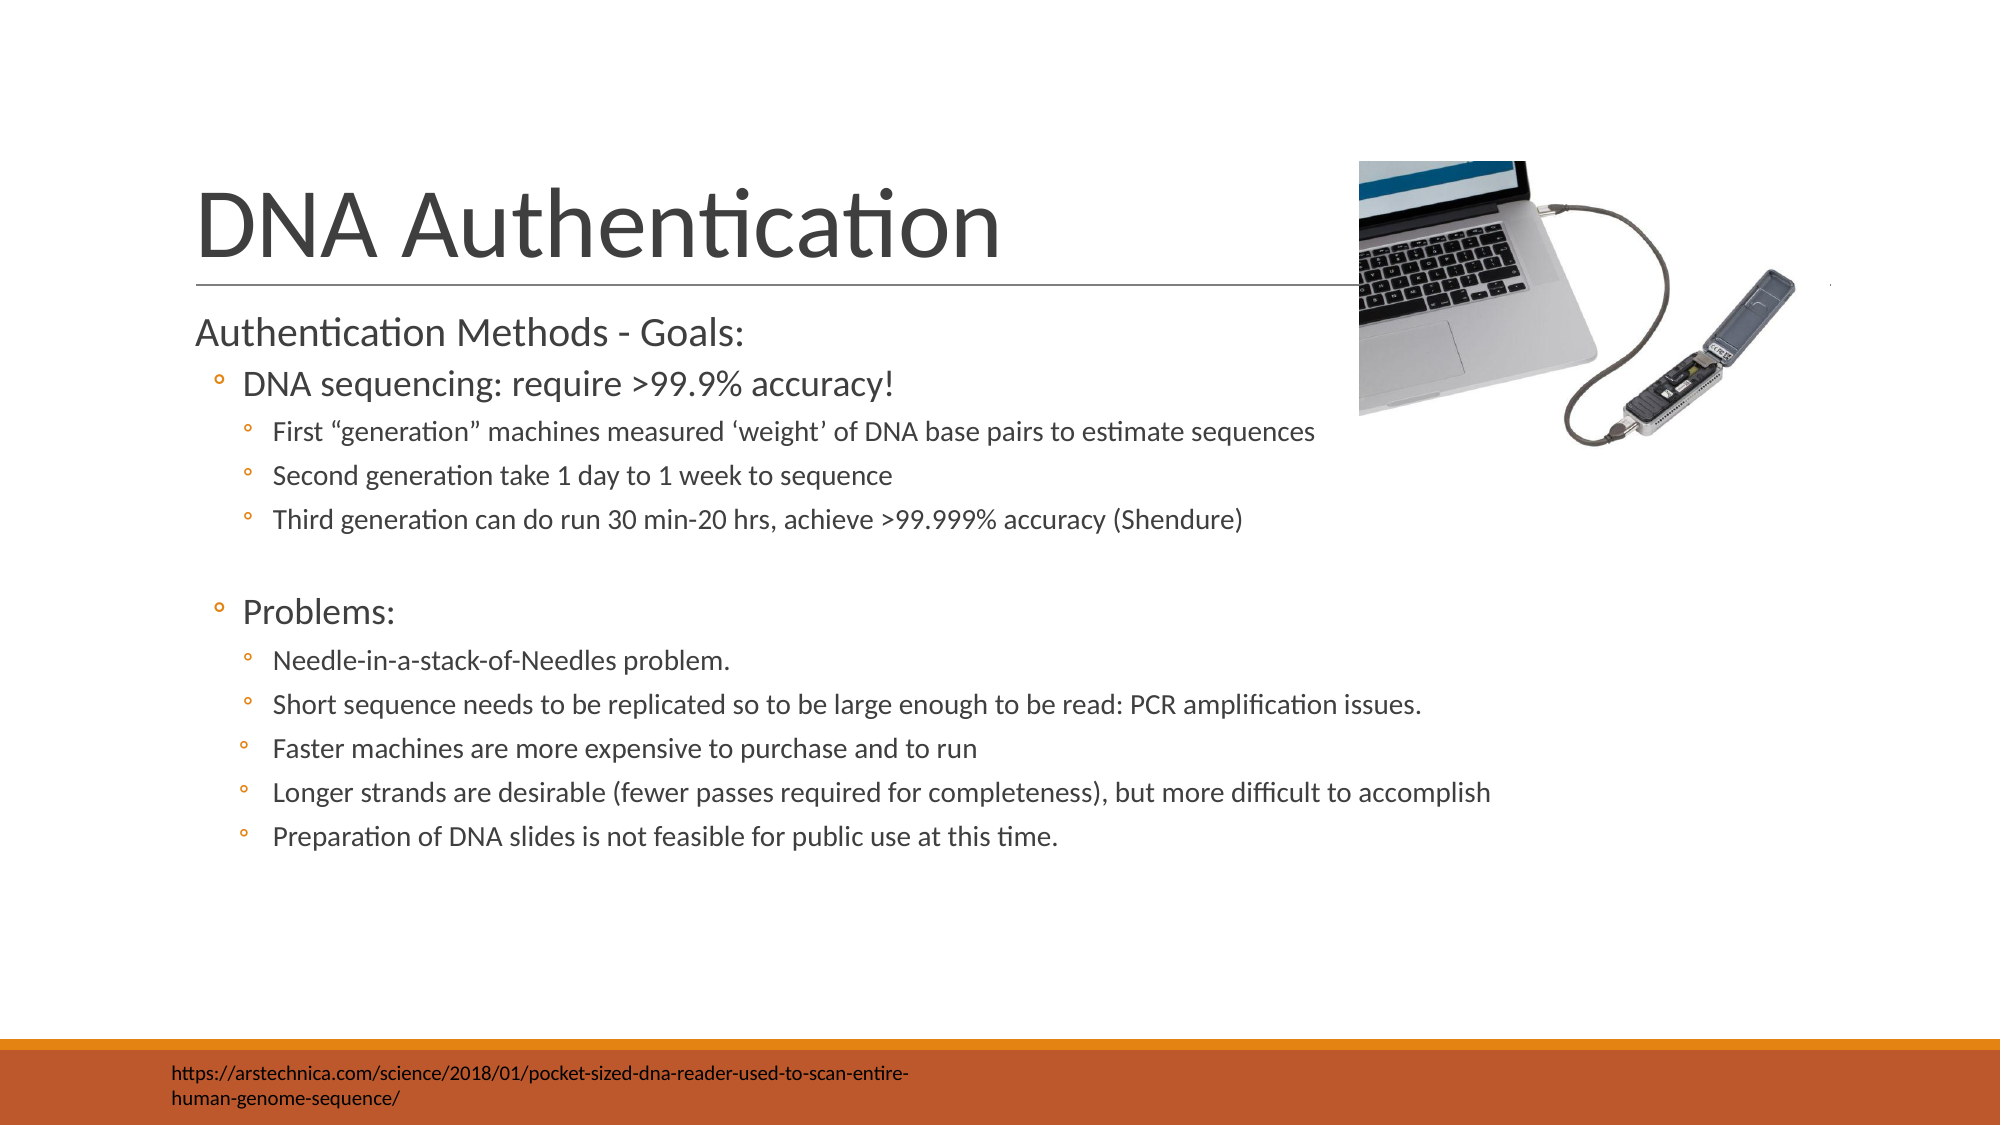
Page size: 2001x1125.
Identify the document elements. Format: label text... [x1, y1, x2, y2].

text_box https://arstechnica.com/science/2018/01/pocket-sized-dna-reader-used-to-scan-entire-human-genome-sequence/ [156, 1052, 947, 1118]
title DNA Authentication [180, 47, 1830, 285]
picture [1359, 161, 1472, 184]
list Authentication Methods - Goals: DNA sequencing: require >99.9% accuracy! First “generation” machines measured ‘weight’ of DNA base pairs to estimate sequences Second generation take 1 day to 1 week to sequence Third generation can do run 30 min-20 hrs, achieve >99.999% accuracy (Shendure) Problems: Needle-in-a-stack-of-Needles problem. Short sequence needs to be replicated so to be large enough to be read: PCR amplification issues. Faster machines are more expensive to purchase and to run Longer strands are desirable (fewer passes required for completeness), but more difficult to accomplish Preparation of DNA slides is not feasible for public use at this time. [180, 302, 1830, 963]
picture [1359, 161, 1831, 476]
